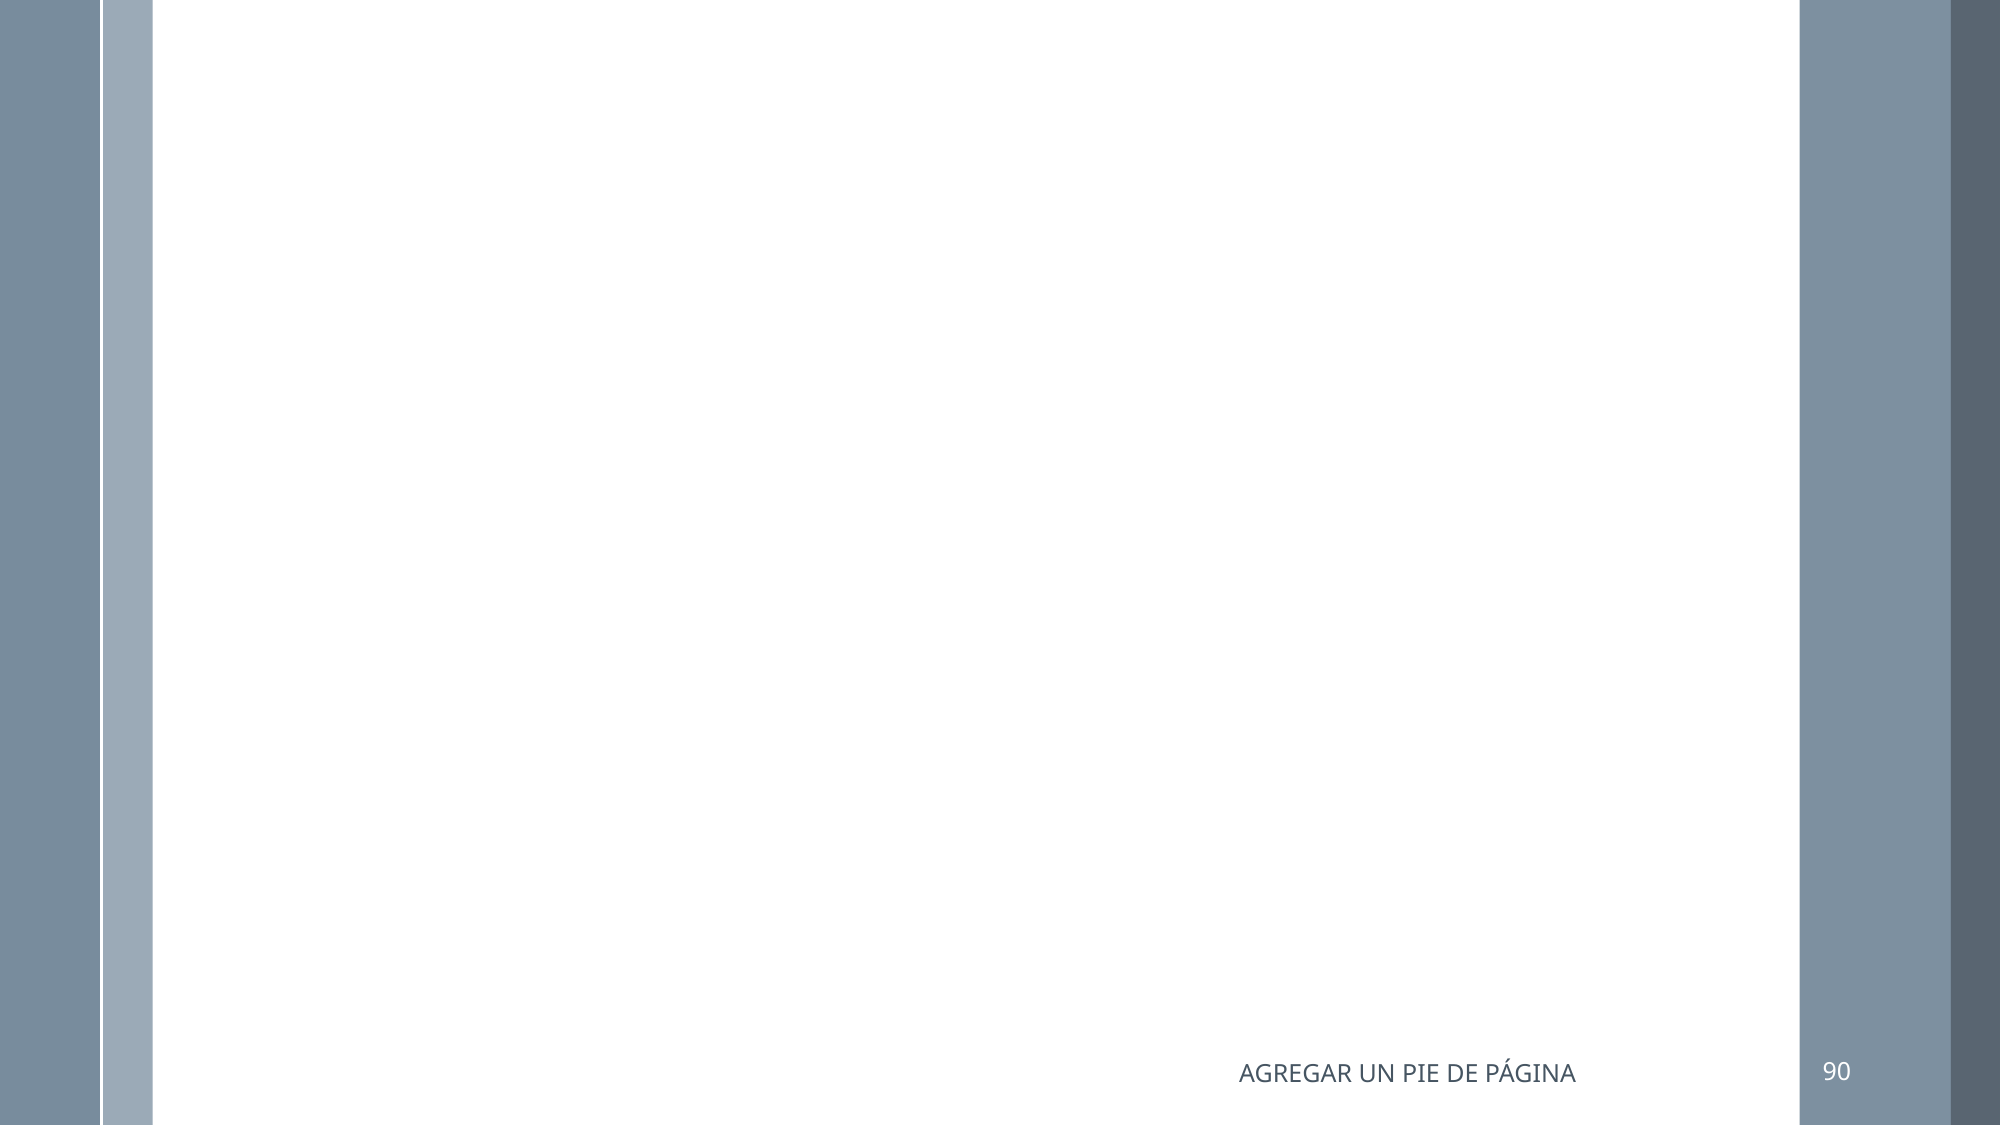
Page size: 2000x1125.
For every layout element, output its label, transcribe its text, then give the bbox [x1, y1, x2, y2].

slide_number 90 [1766, 1042, 1867, 1103]
footer Agregar un pie de página [1082, 1042, 1734, 1103]
